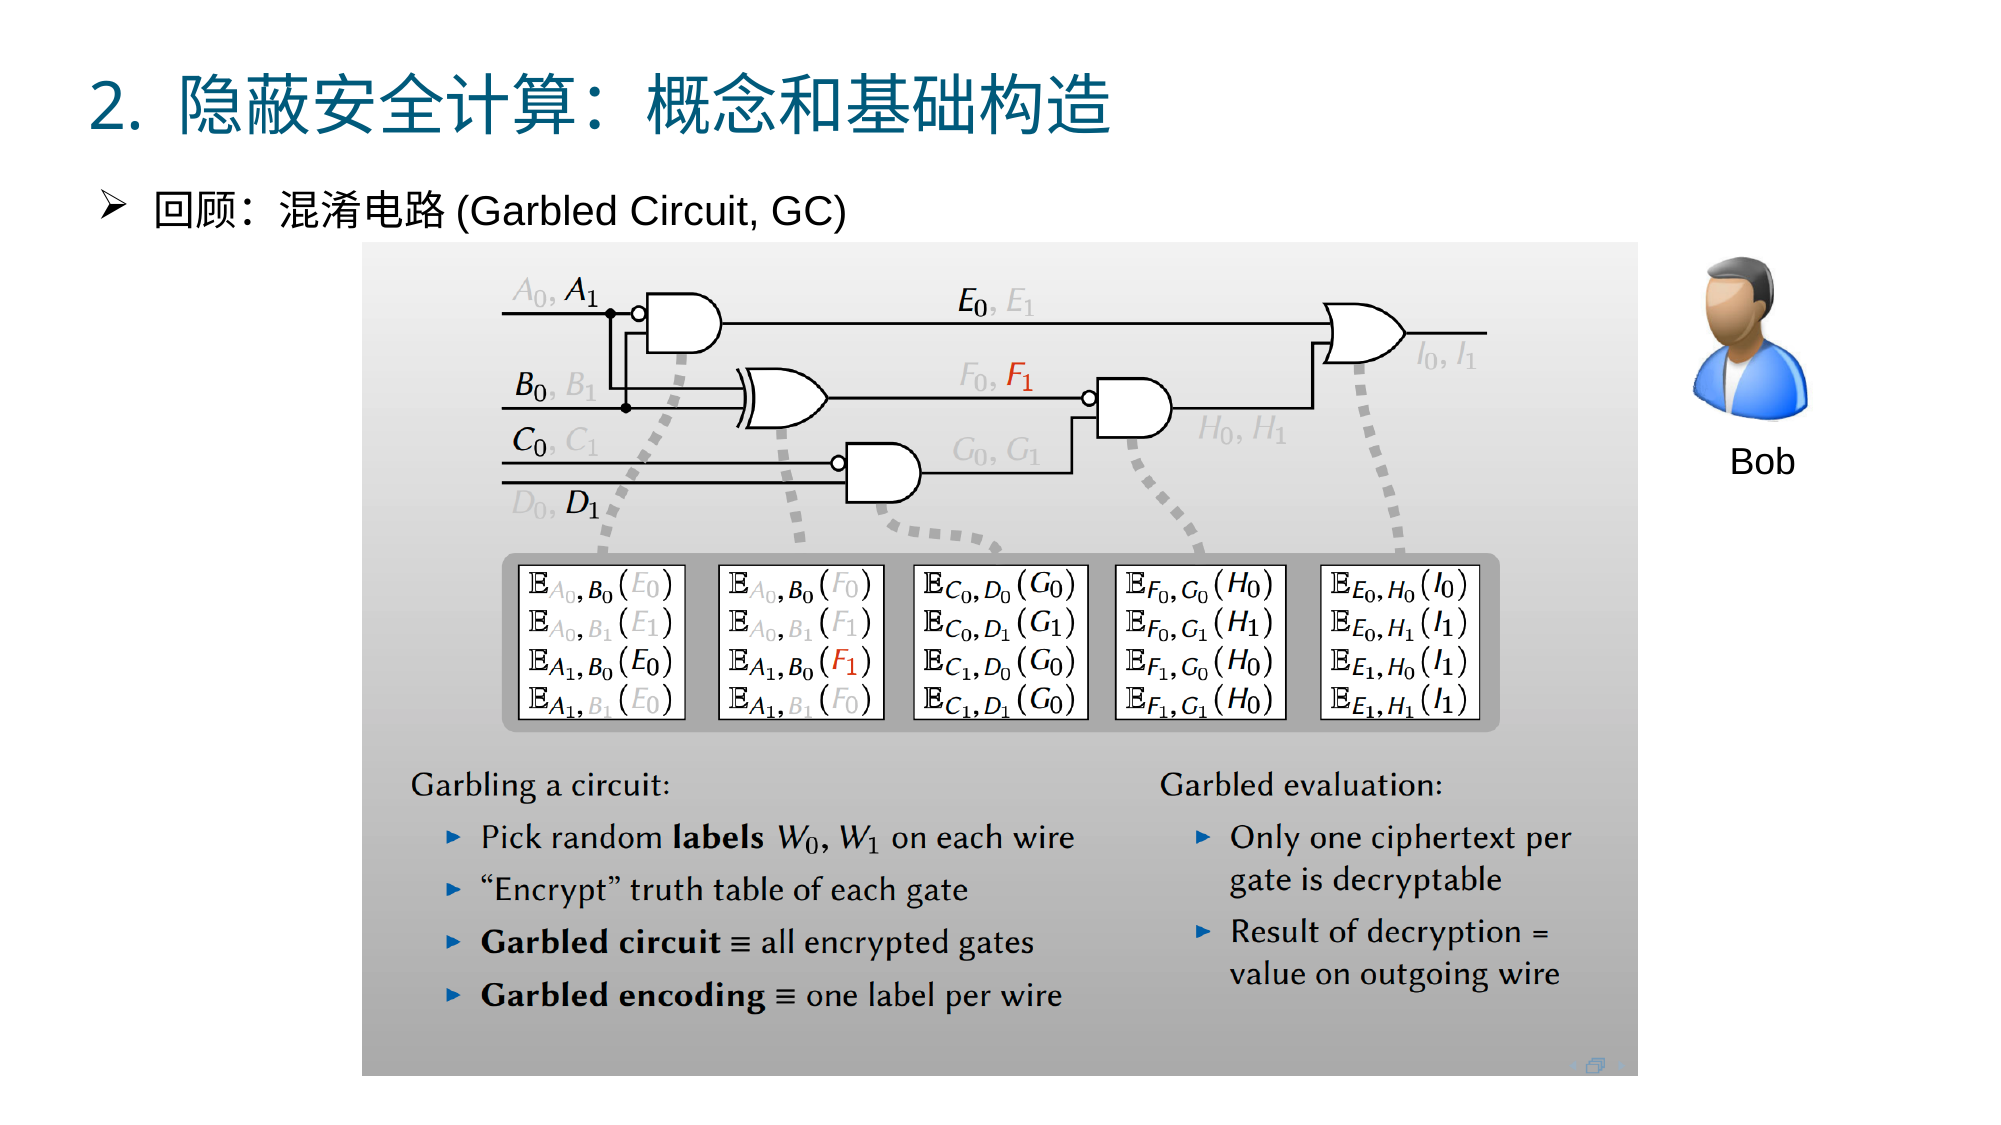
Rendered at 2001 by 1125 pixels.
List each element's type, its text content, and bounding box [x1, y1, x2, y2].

text_box Bob [1704, 430, 1821, 490]
text_box 回顾：混淆电路(Garbled Circuit, GC) [82, 176, 864, 242]
text_box 2. 隐蔽安全计算：概念和基础构造 [73, 55, 1128, 150]
picture [362, 242, 1638, 1076]
picture [1691, 242, 1821, 430]
